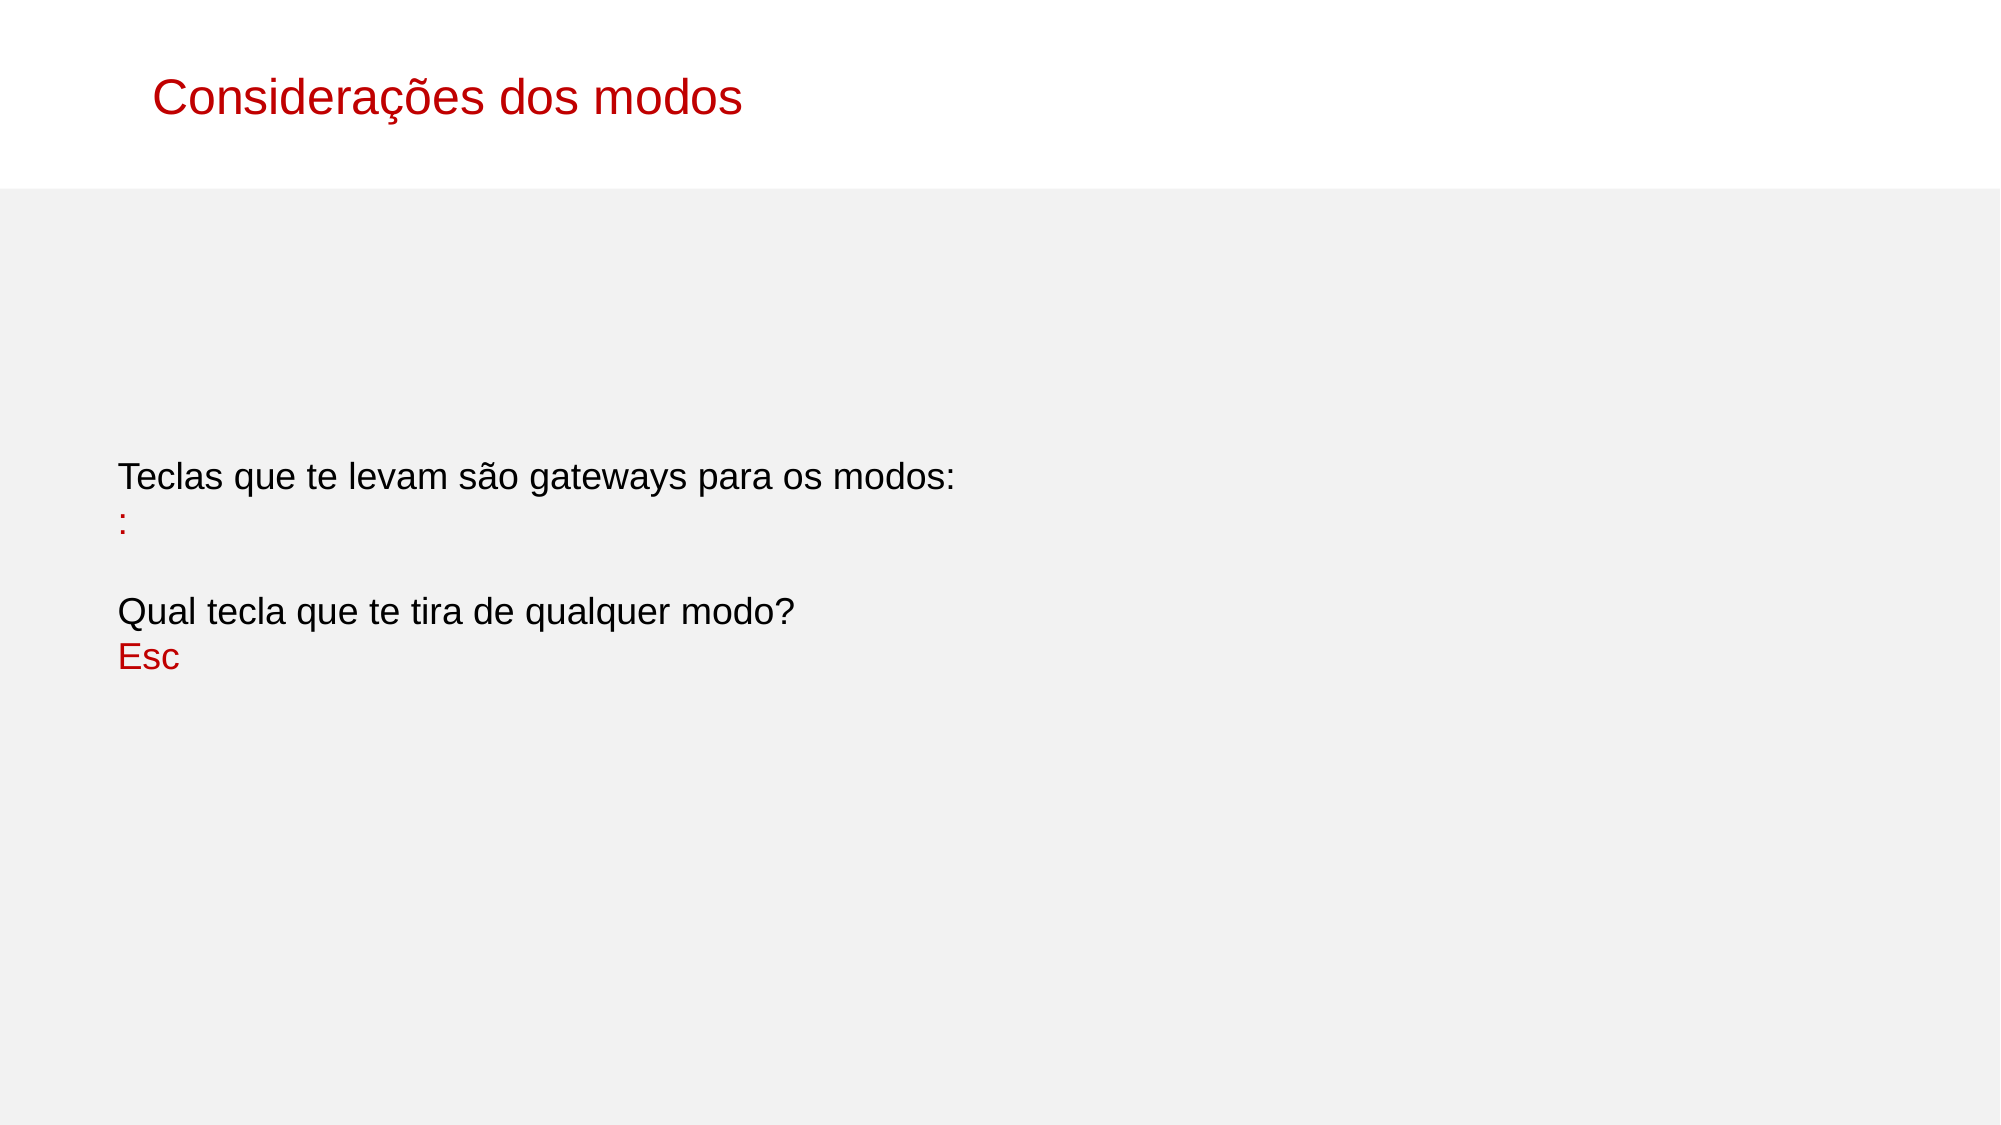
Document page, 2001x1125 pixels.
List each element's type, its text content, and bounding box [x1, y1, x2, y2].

text_box Considerações dos modos [137, 59, 1863, 137]
text_box Teclas que te levam são gateways para os modos: : Qual tecla que te tira de qualquer modo? Esc [102, 445, 1774, 730]
